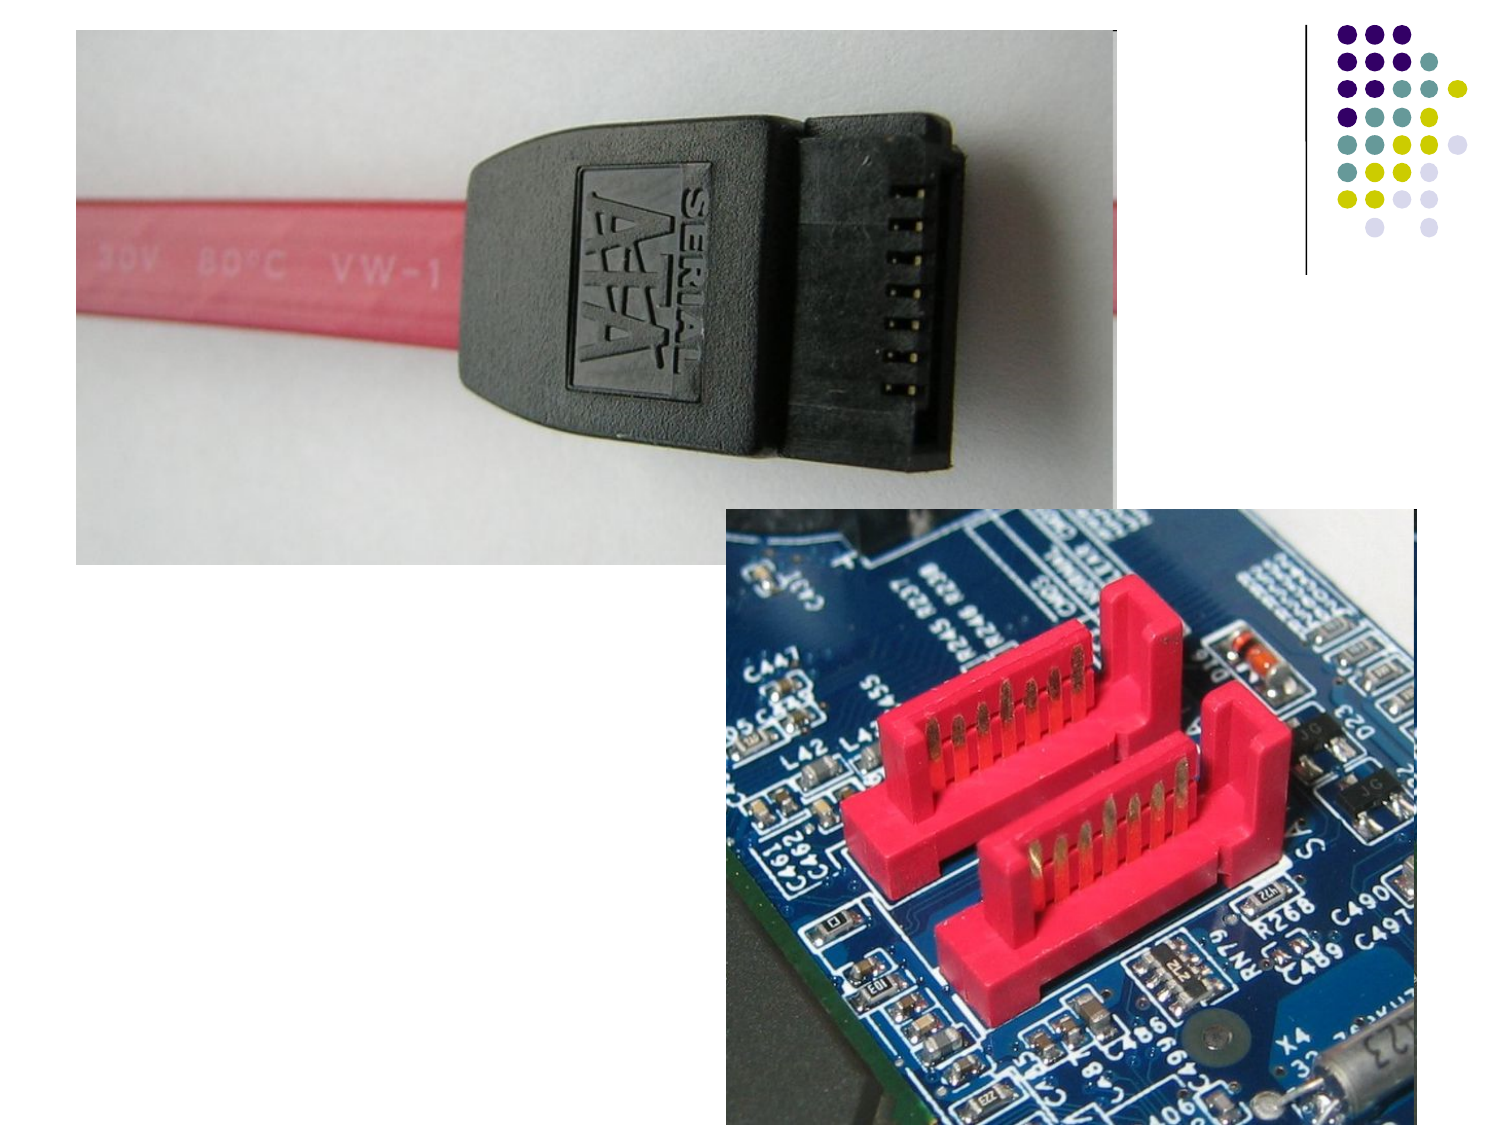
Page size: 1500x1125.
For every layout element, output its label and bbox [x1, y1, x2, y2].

picture [76, 30, 1417, 1125]
